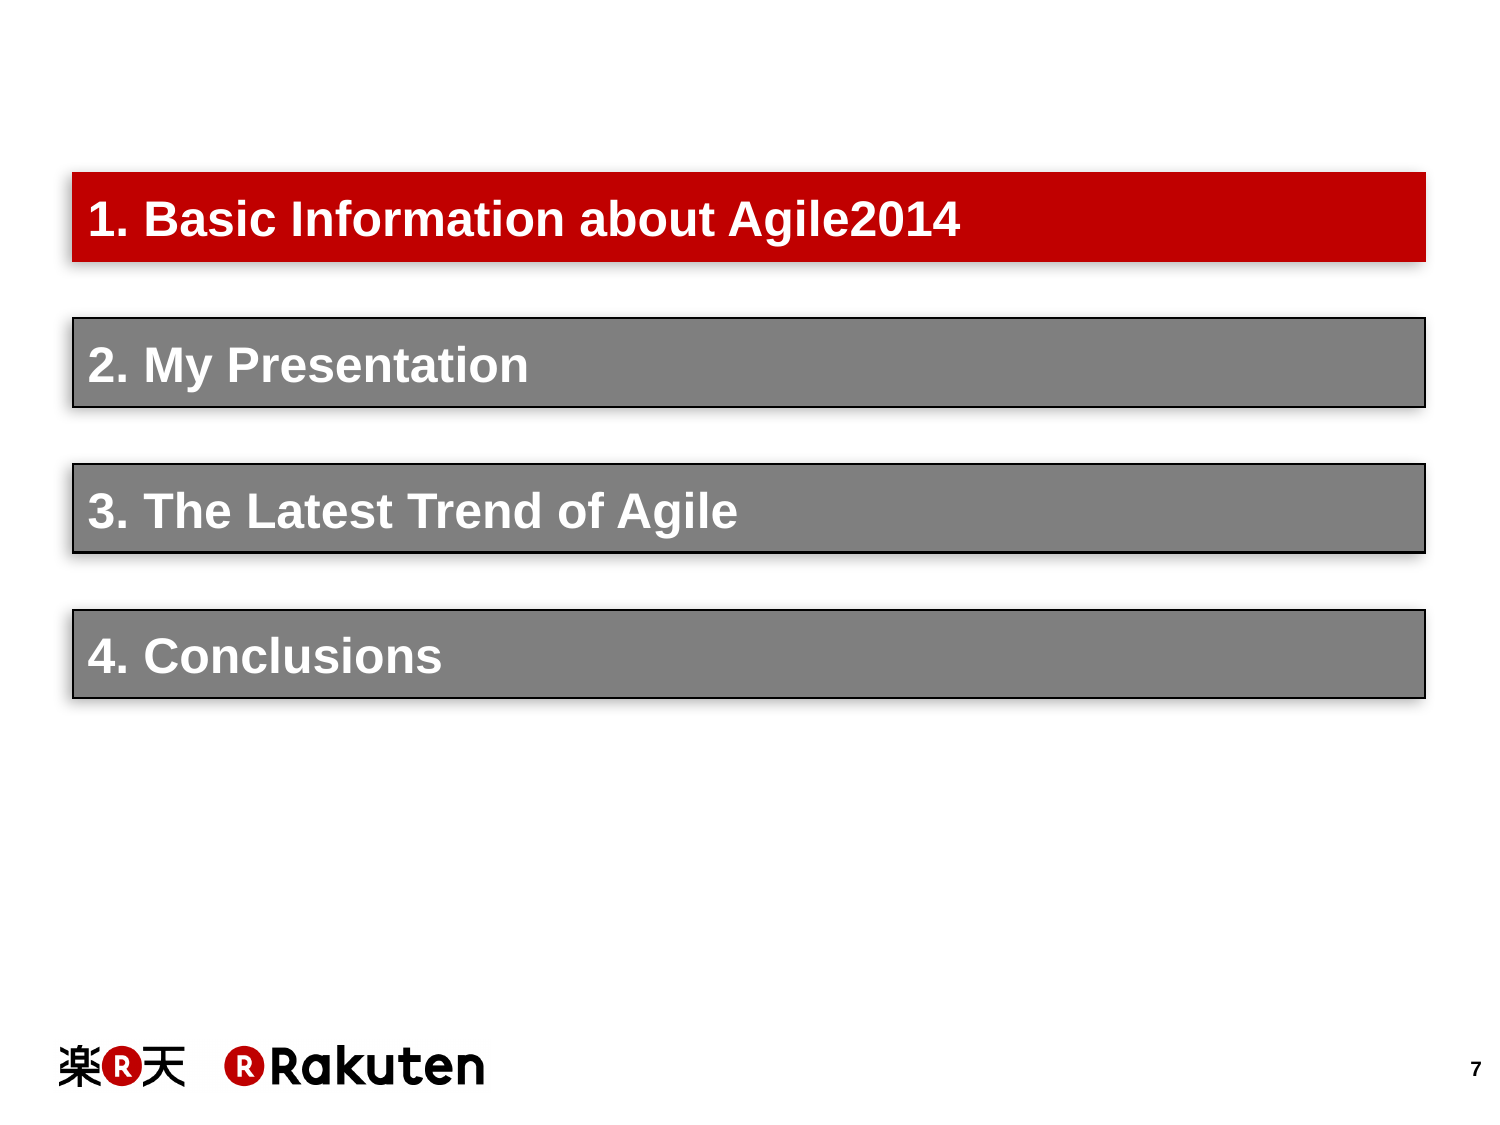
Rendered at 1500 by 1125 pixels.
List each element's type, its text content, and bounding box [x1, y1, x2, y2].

text_box 3. The Latest Trend of Agile [72, 463, 1425, 553]
text_box 4. Conclusions [72, 609, 1425, 699]
text_box 1. Basic Information about Agile2014 [72, 172, 1425, 262]
text_box 2. My Presentation [72, 318, 1425, 407]
picture [53, 1039, 491, 1093]
